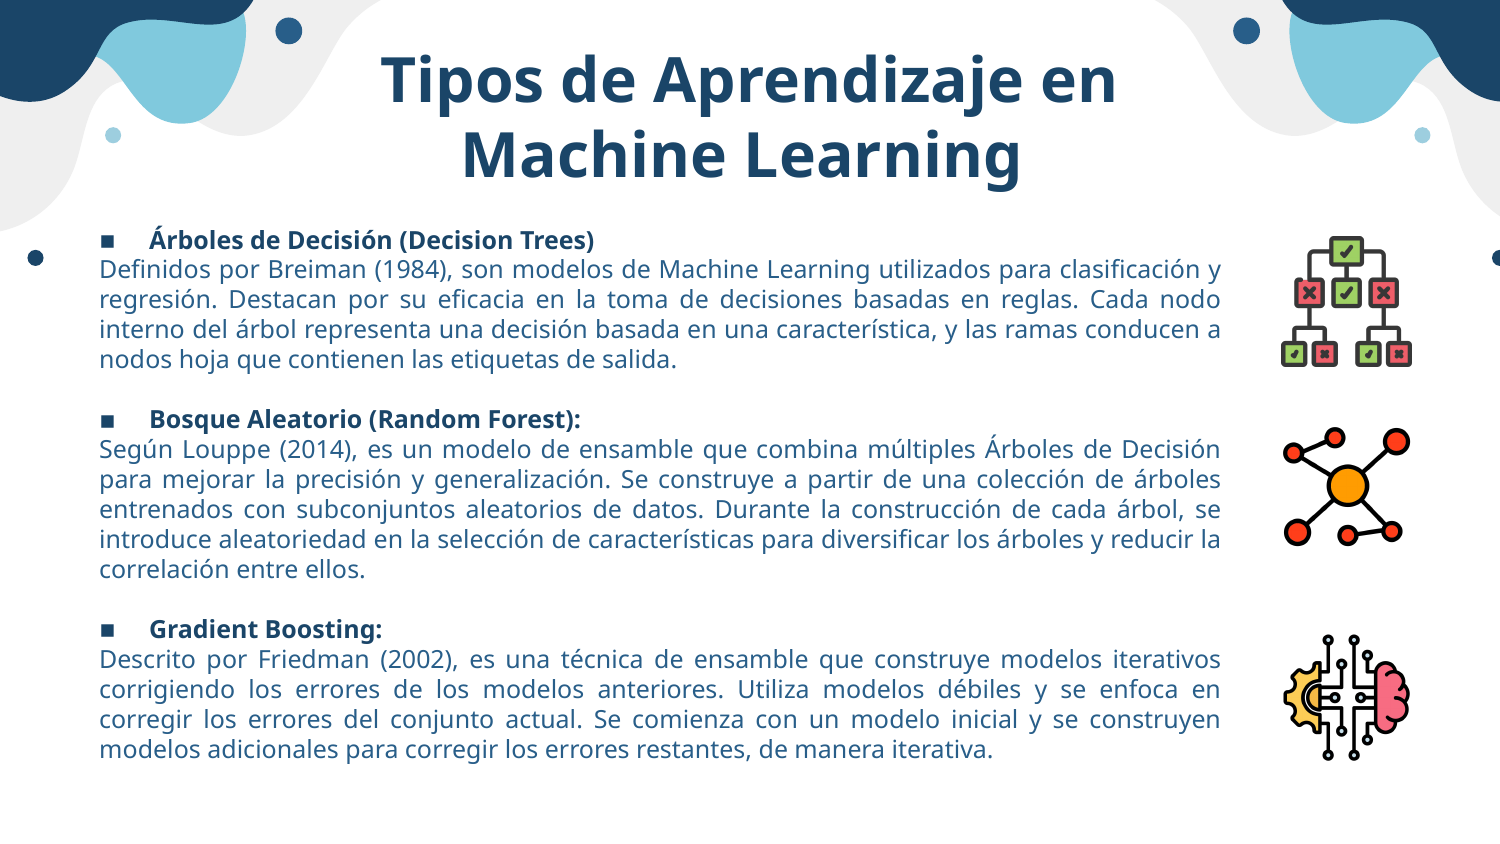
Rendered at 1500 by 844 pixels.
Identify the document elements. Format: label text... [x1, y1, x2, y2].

picture [1280, 632, 1412, 764]
picture [1280, 421, 1412, 553]
list Árboles de Decisión (Decision Trees) Definidos por Breiman (1984), son modelos de Machine Learning utilizados para clasificación y regresión. Destacan por su eficacia en la toma de decisiones basadas en reglas. Cada nodo interno del árbol representa una decisión basada en una característica, y las ramas conducen a nodos hoja que contienen las etiquetas de salida. Bosque Aleatorio (Random Forest): Según Louppe (2014), es un modelo de ensamble que combina múltiples Árboles de Decisión para mejorar la precisión y generalización. Se construye a partir de una colección de árboles entrenados con subconjuntos aleatorios de datos. Durante la construcción de cada árbol, se introduce aleatoriedad en la selección de características para diversificar los árboles y reducir la correlación entre ellos. Gradient Boosting: Descrito por Friedman (2002), es una técnica de ensamble que construye modelos iterativos corrigiendo los errores de los modelos anteriores. Utiliza modelos débiles y se enfoca en corregir los errores del conjunto actual. Se comienza con un modelo inicial y se construyen modelos adicionales para corregir los errores restantes, de manera iterativa. [59, 209, 1239, 796]
title Tipos de Aprendizaje en Machine Learning [258, 24, 1242, 205]
picture [1280, 236, 1412, 368]
